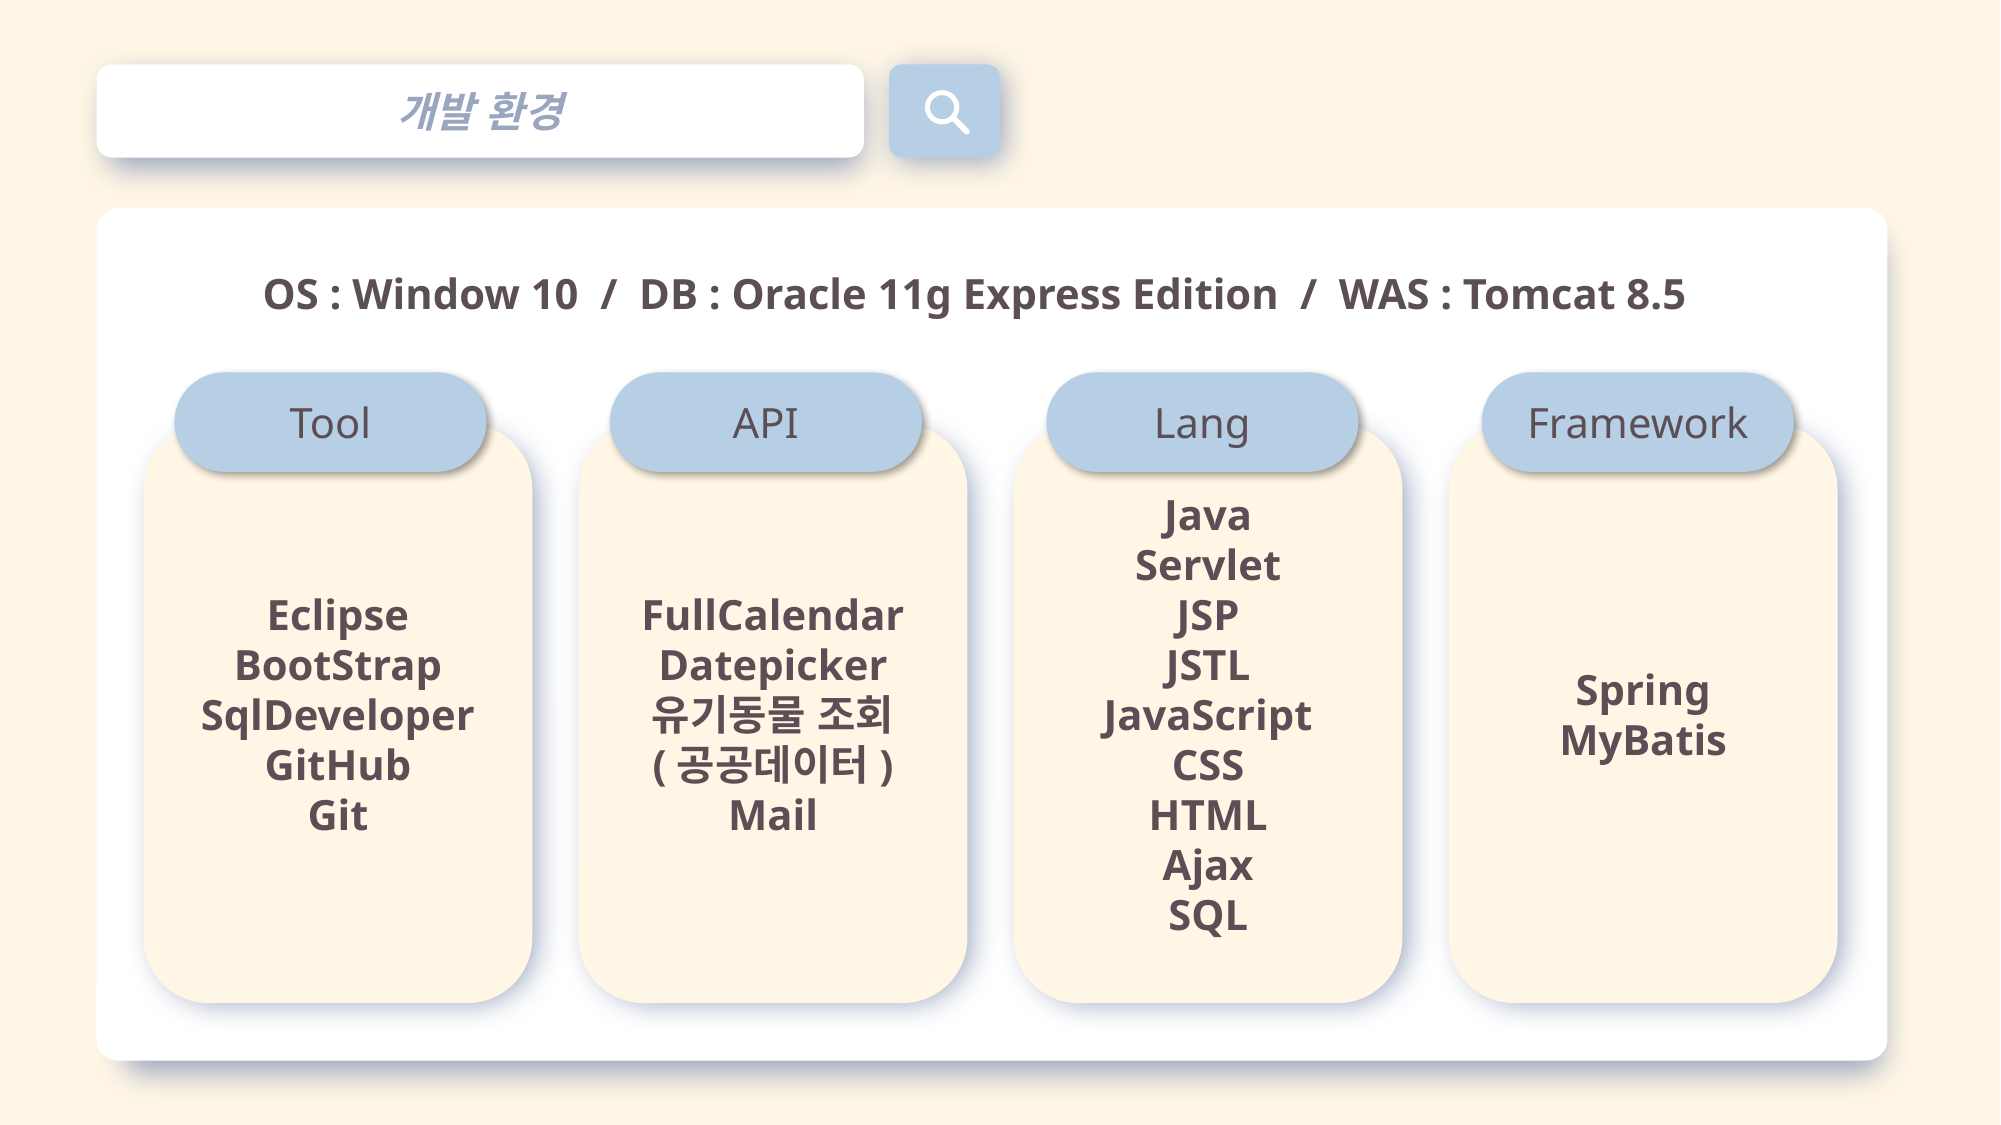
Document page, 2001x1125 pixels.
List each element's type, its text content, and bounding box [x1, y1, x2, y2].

text_box [923, 89, 961, 126]
text_box FullCalendar Datepicker 유기동물 조회 (공공데이터) Mail [577, 429, 969, 1005]
text_box [95, 207, 1889, 1062]
text_box API [608, 371, 923, 473]
text_box [950, 115, 971, 136]
text_box OS : Window 10 / DB : Oracle 11g Express Edition / WAS : Tomcat 8.5 [247, 260, 1891, 326]
text_box Framework [1480, 371, 1795, 473]
text_box [1005, 420, 1429, 1025]
text_box [570, 420, 993, 1025]
text_box [135, 420, 558, 1025]
text_box Spring MyBatis [1447, 430, 1839, 1005]
text_box Java Servlet JSP JSTL JavaScript CSS HTML Ajax SQL [1012, 430, 1404, 1005]
text_box 개발 환경 [95, 63, 866, 159]
text_box [1441, 420, 1864, 1025]
text_box Lang [1045, 371, 1360, 473]
text_box Eclipse BootStrap SqlDeveloper GitHub Git [142, 429, 534, 1005]
text_box Tool [173, 371, 488, 473]
text_box [887, 63, 1001, 159]
